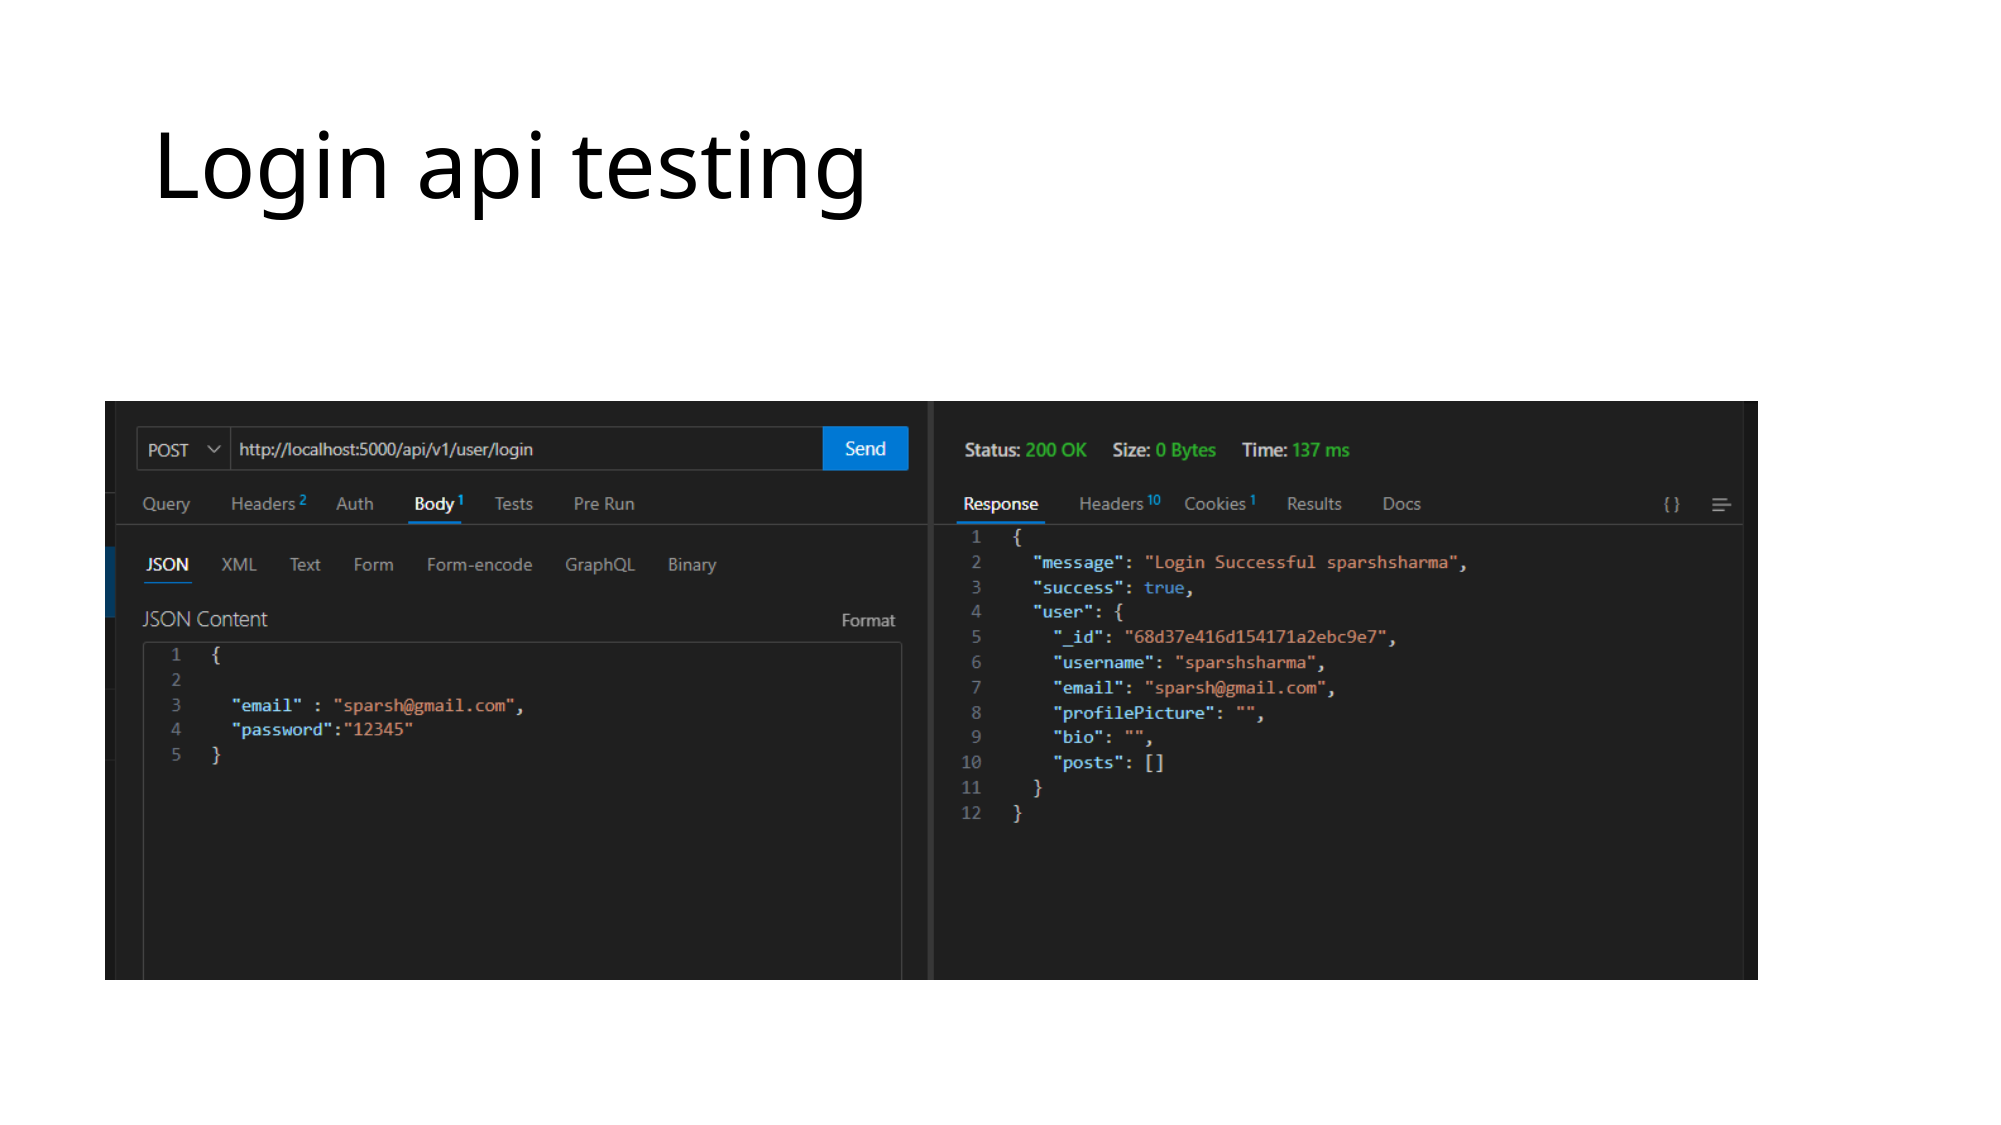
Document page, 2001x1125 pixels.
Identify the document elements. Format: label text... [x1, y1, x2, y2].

title Login api testing [137, 59, 1863, 278]
picture [105, 401, 1758, 980]
